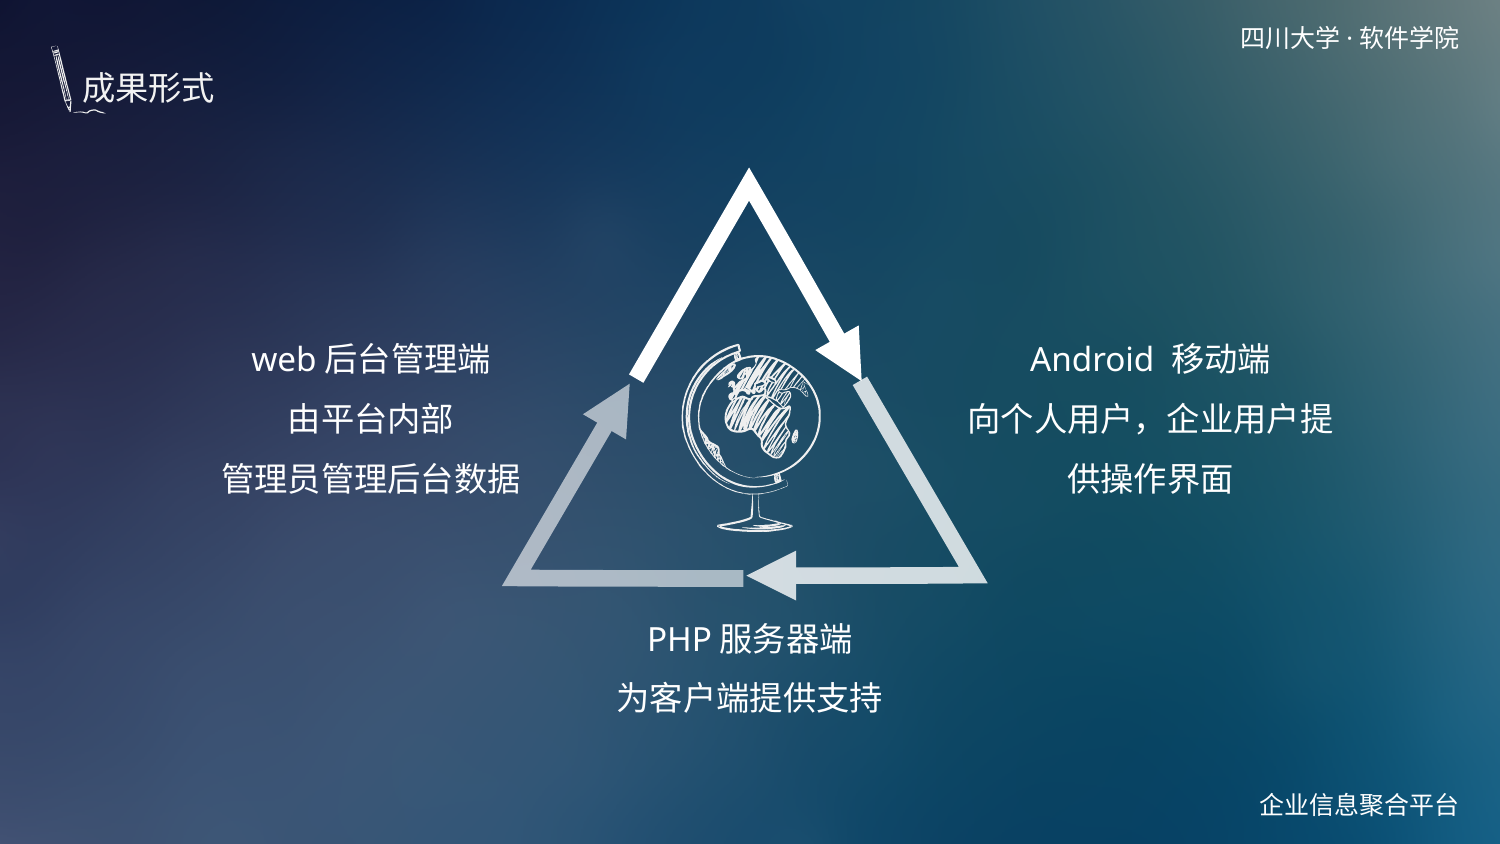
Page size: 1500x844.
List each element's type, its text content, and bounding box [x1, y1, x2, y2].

text_box [746, 380, 976, 582]
text_box [635, 182, 862, 382]
text_box 成果形式 [67, 59, 357, 115]
text_box [514, 383, 744, 580]
text_box Android 移动端 向个人用户，企业用户提供操作界面 [938, 310, 1363, 506]
text_box PHP服务器端 为客户端提供支持 [538, 590, 962, 725]
picture [0, 0, 1500, 844]
text_box web后台管理端 由平台内部 管理员管理后台数据 [159, 310, 583, 506]
